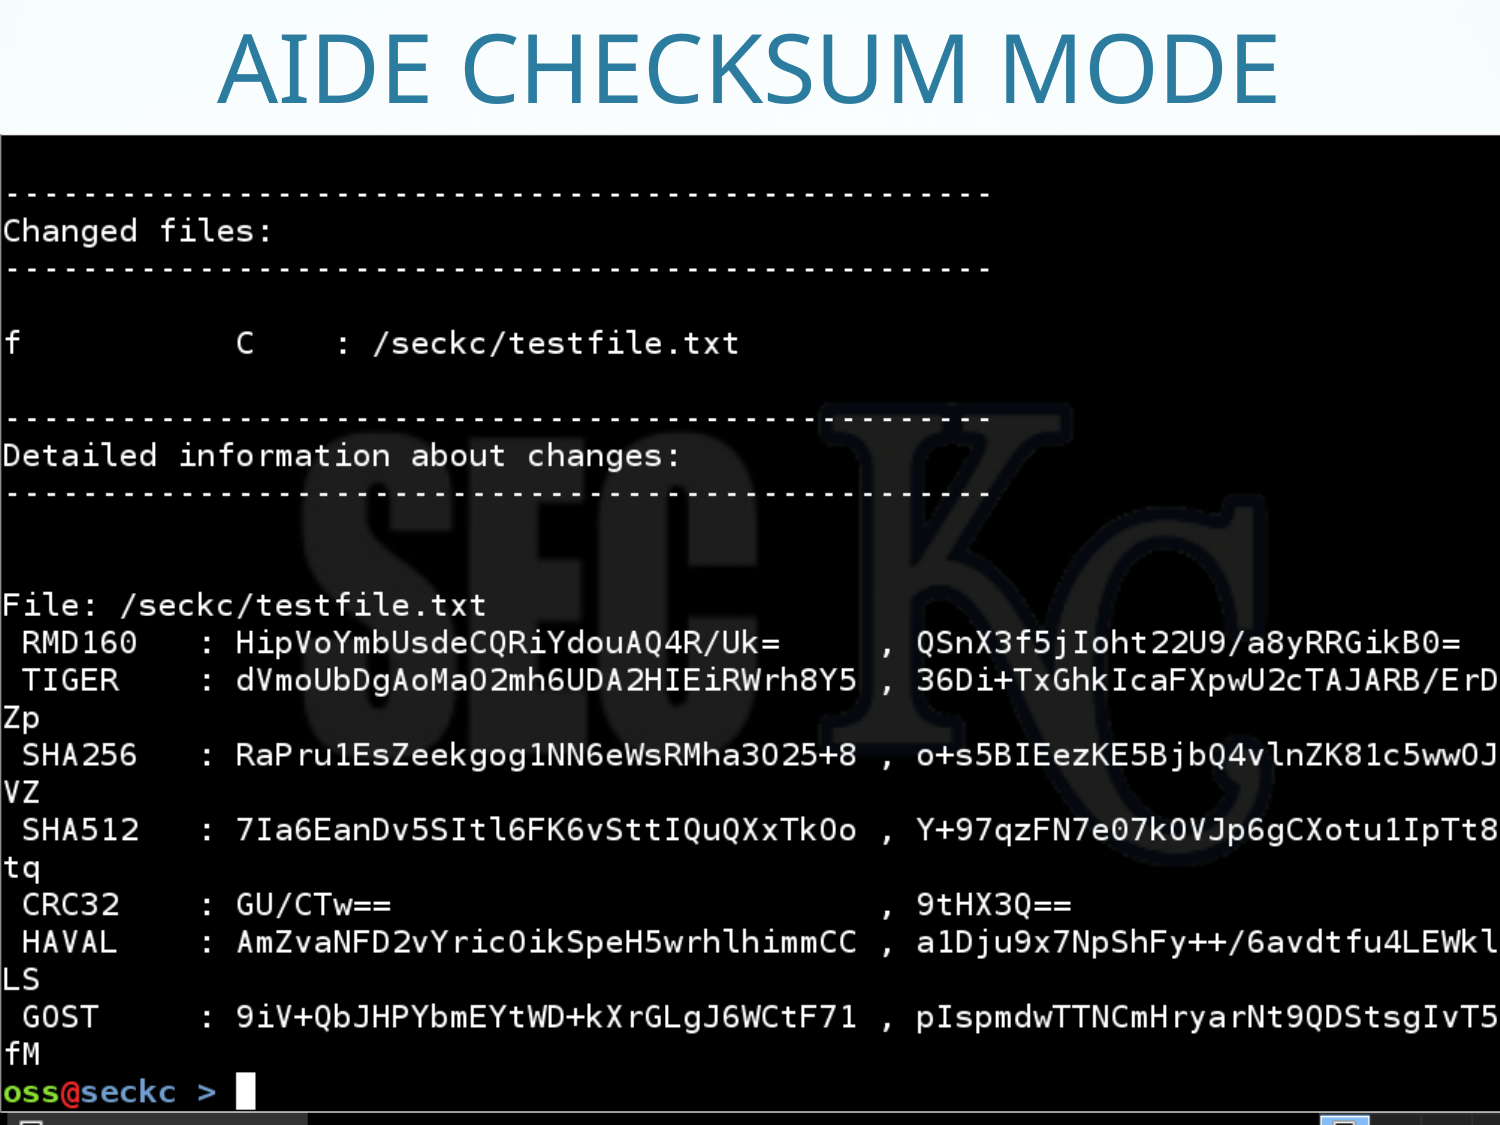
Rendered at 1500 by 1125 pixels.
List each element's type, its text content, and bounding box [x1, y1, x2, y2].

picture [0, 134, 1500, 1125]
title AIDE CHECKSUM MODE [90, 17, 1410, 130]
